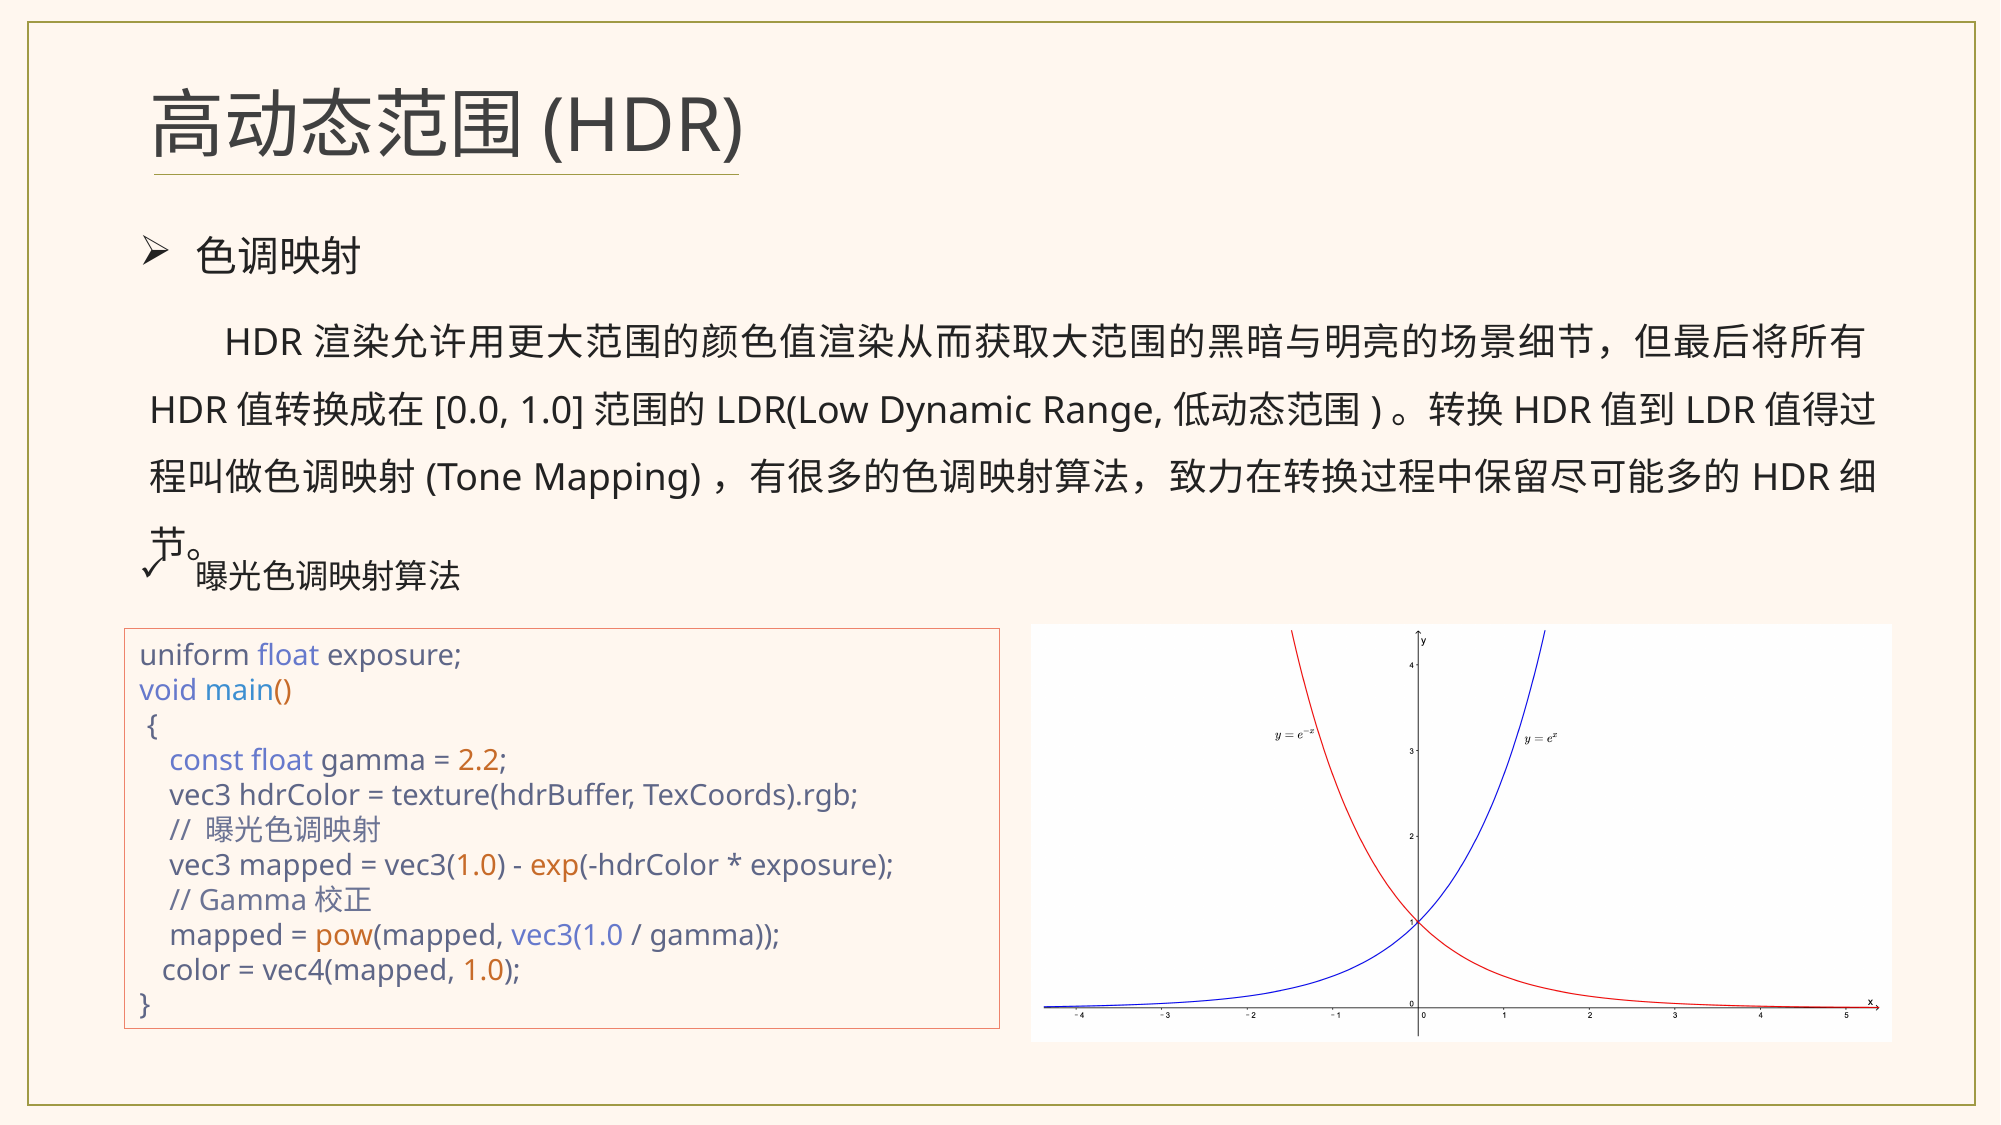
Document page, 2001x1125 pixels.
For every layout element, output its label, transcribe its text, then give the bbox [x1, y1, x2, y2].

text_box 色调映射 [124, 222, 907, 288]
text_box uniform float exposure; void main() { const float gamma = 2.2; vec3 hdrColor = texture(hdrBuffer, TexCoords).rgb; // 曝光色调映射 vec3 mapped = vec3(1.0) - exp(-hdrColor * exposure); // Gamma校正 mapped = pow(mapped, vec3(1.0 / gamma)); color = vec4(mapped, 1.0); } [124, 628, 1000, 1029]
text_box [27, 21, 1976, 1106]
picture [1031, 624, 1892, 1042]
text_box 曝光色调映射算法 [124, 547, 907, 603]
text_box HDR渲染允许用更大范围的颜色值渲染从而获取大范围的黑暗与明亮的场景细节，但最后将所有HDR值转换成在[0.0, 1.0]范围的LDR(Low Dynamic Range,低动态范围)。转换HDR值到LDR值得过程叫做色调映射(Tone Mapping)，有很多的色调映射算法，致力在转换过程中保留尽可能多的HDR细节。 [134, 288, 1892, 574]
